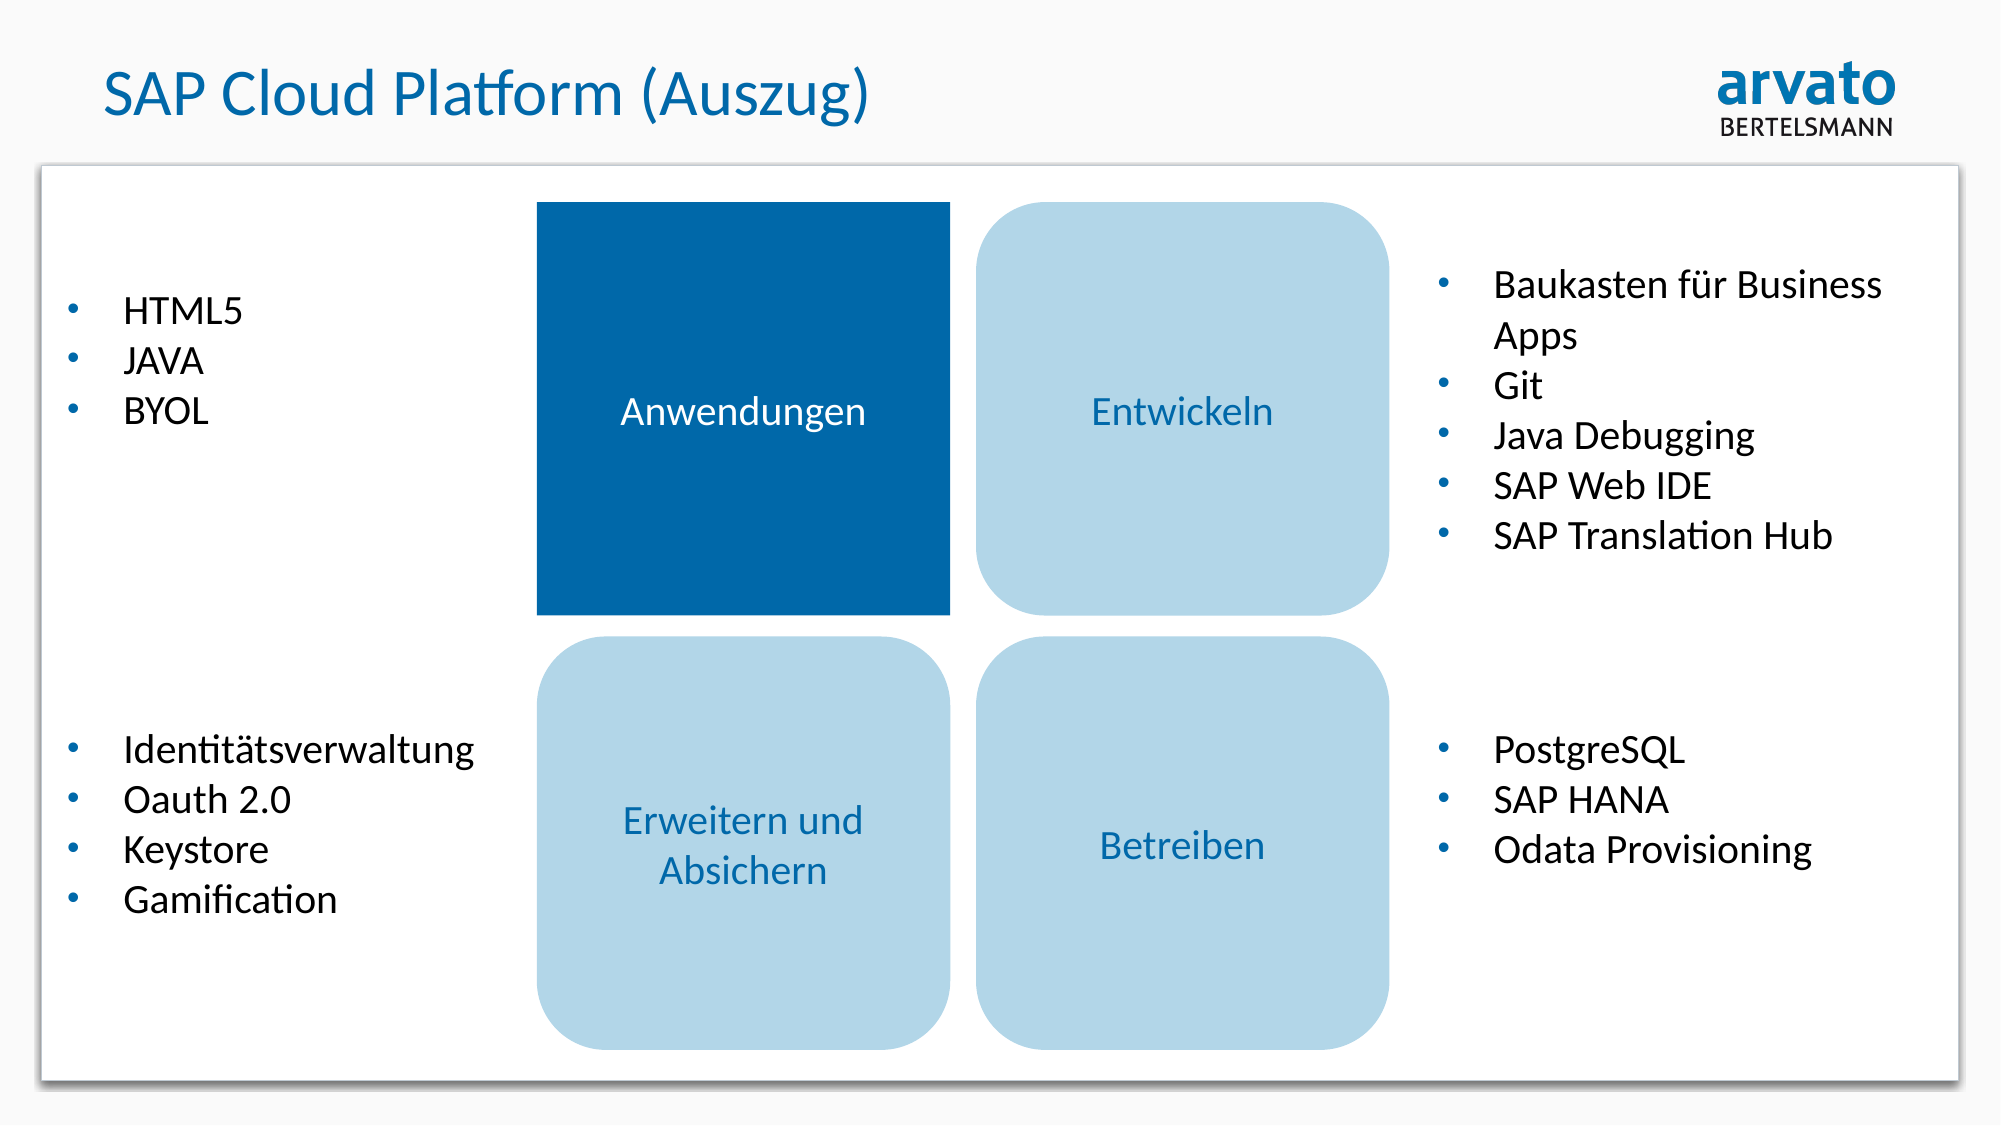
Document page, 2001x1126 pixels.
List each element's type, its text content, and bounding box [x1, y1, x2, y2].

text_box PostgreSQL SAP HANA Odata Provisioning [1437, 722, 1860, 923]
text_box Baukasten für Business Apps Git Java Debugging SAP Web IDE SAP Translation Hub [1437, 257, 1929, 558]
text_box HTML5 JAVA BYOL [67, 282, 489, 533]
picture [1727, 89, 1737, 97]
text_box Anwendungen [535, 200, 952, 618]
title SAP Cloud Platform (Auszug) [103, 57, 1708, 131]
text_box Betreiben [973, 634, 1392, 1052]
text_box Erweitern und Absichern [534, 634, 953, 1052]
picture [1872, 77, 1886, 98]
picture [1718, 61, 1895, 136]
text_box Entwickeln [973, 199, 1392, 618]
text_box Identitätsverwaltung Oauth 2.0 Keystore Gamification [67, 722, 489, 1023]
